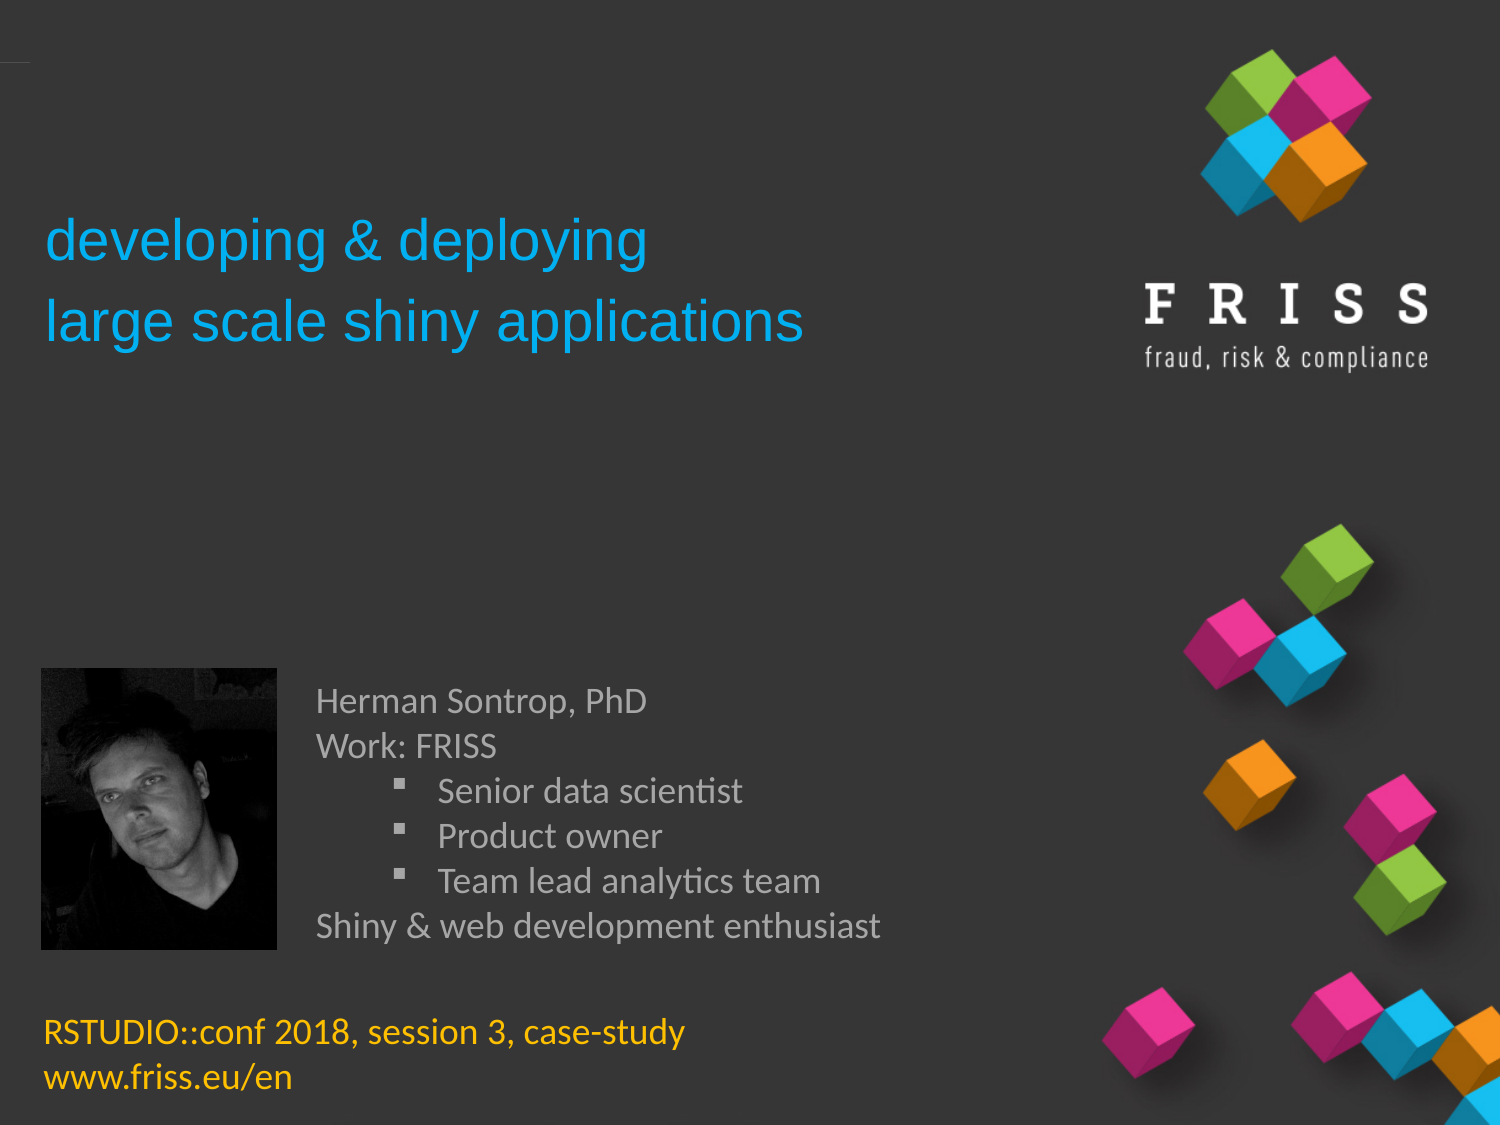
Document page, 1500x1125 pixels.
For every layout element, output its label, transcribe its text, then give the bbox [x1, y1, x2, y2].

subtitle developing & deploying large scale shiny applications [30, 194, 1106, 419]
picture [0, 0, 1500, 1125]
text_box Herman Sontrop, PhD Work: FRISS Senior data scientist Product owner Team lead analytics team Shiny & web development enthusiast [301, 668, 1330, 954]
text_box RSTUDIO::conf 2018, session 3, case-study www.friss.eu/en [28, 999, 1058, 1105]
